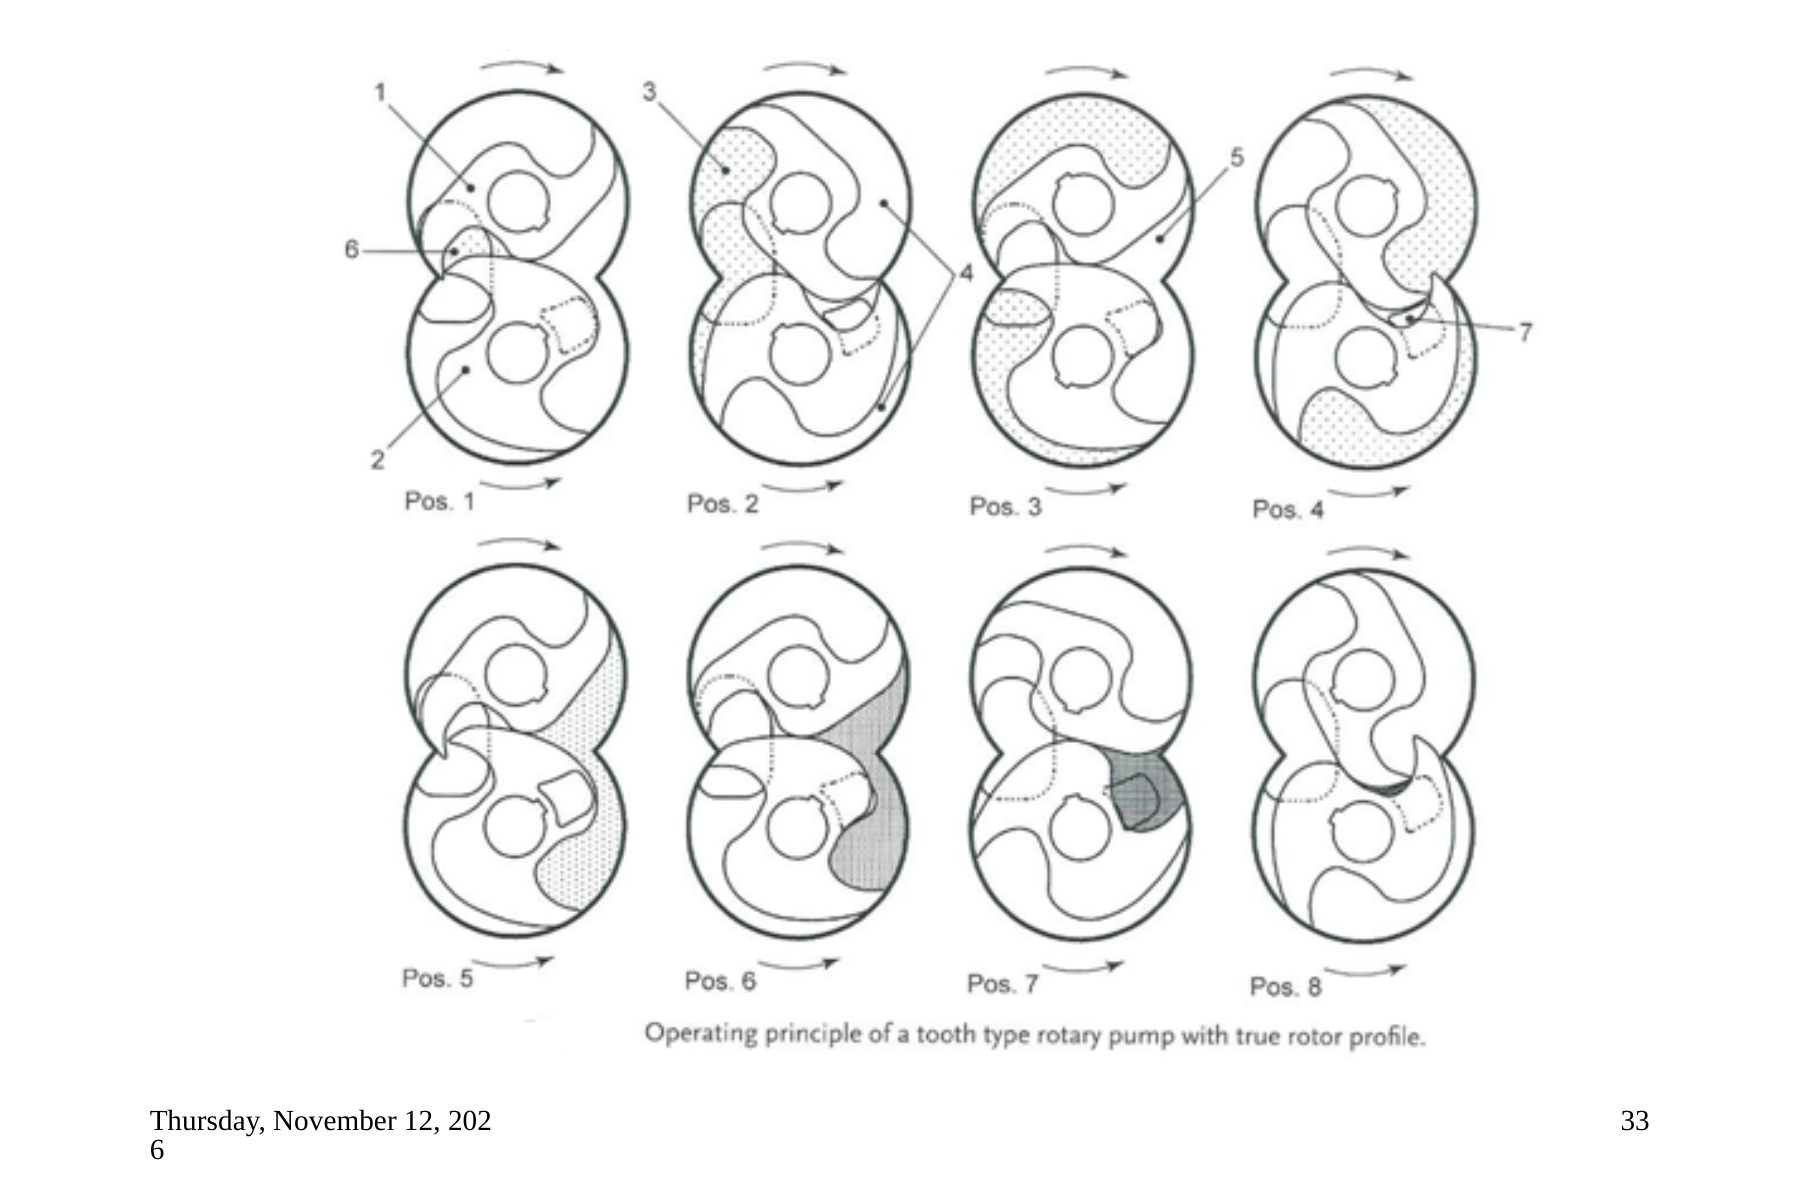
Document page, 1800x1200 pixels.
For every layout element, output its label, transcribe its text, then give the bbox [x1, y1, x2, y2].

slide_number 33 [1289, 1092, 1666, 1174]
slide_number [134, 1092, 511, 1174]
picture [324, 49, 1551, 1071]
